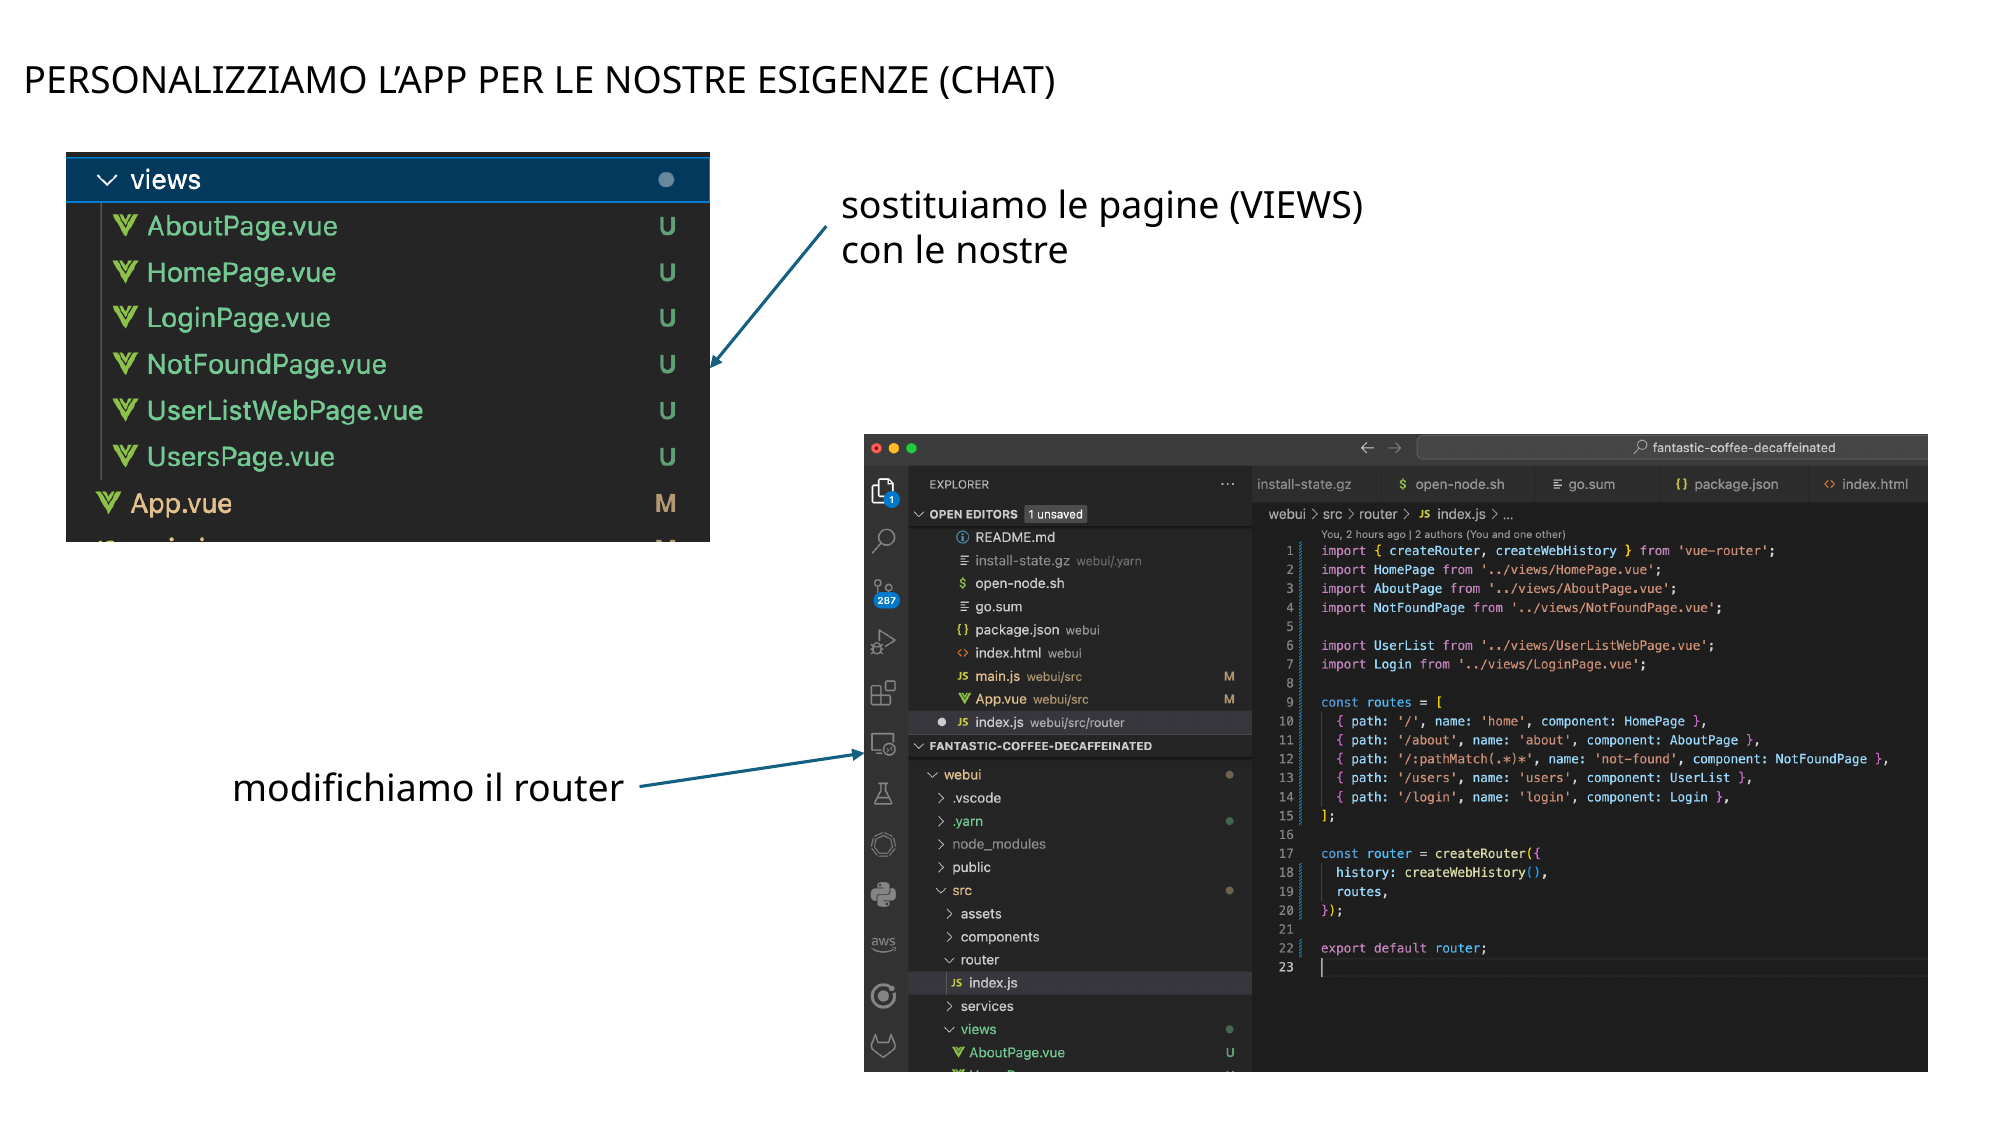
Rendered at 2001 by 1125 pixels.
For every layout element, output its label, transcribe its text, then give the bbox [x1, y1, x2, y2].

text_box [622, 752, 866, 788]
text_box PERSONALIZZIAMO L’APP PER LE NOSTRE ESIGENZE (CHAT) [8, 49, 1071, 109]
text_box modifichiamo il router [217, 756, 640, 817]
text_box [709, 226, 845, 369]
picture [65, 151, 711, 542]
text_box sostituiamo le pagine (VIEWS) con le nostre [826, 173, 1379, 279]
picture [864, 434, 1929, 1072]
